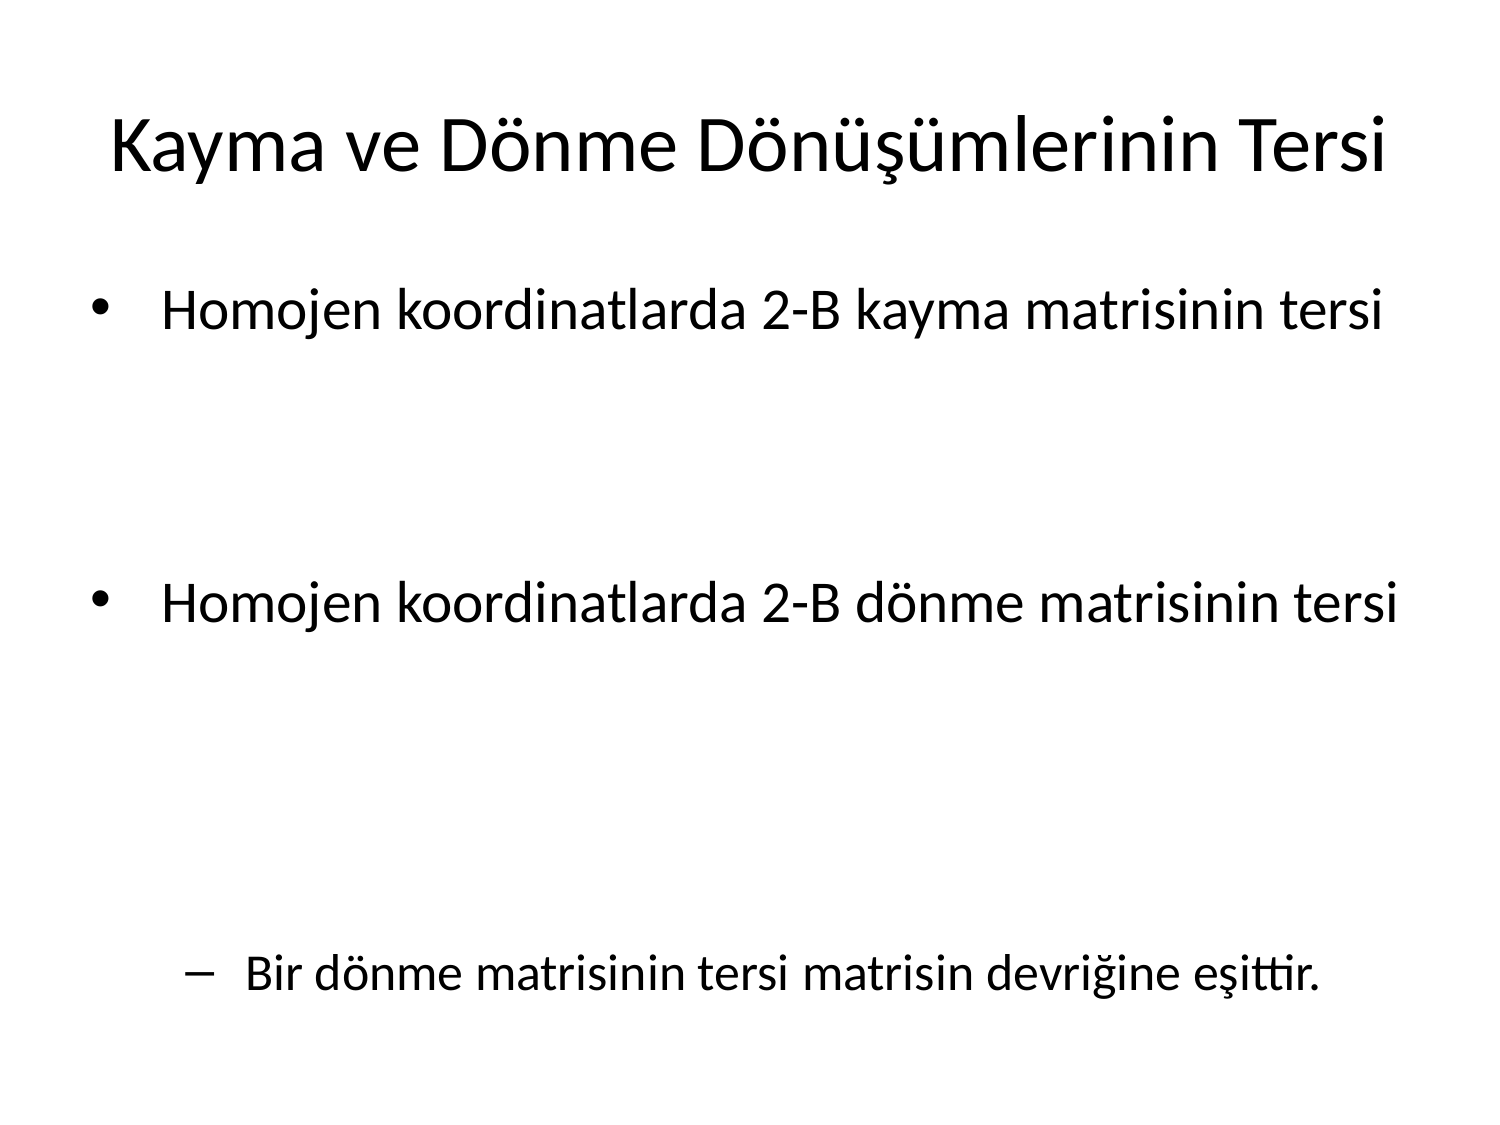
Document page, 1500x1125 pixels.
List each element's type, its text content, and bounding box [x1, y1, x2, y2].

title Kayma ve Dönme Dönüşümlerinin Tersi [75, 45, 1425, 233]
